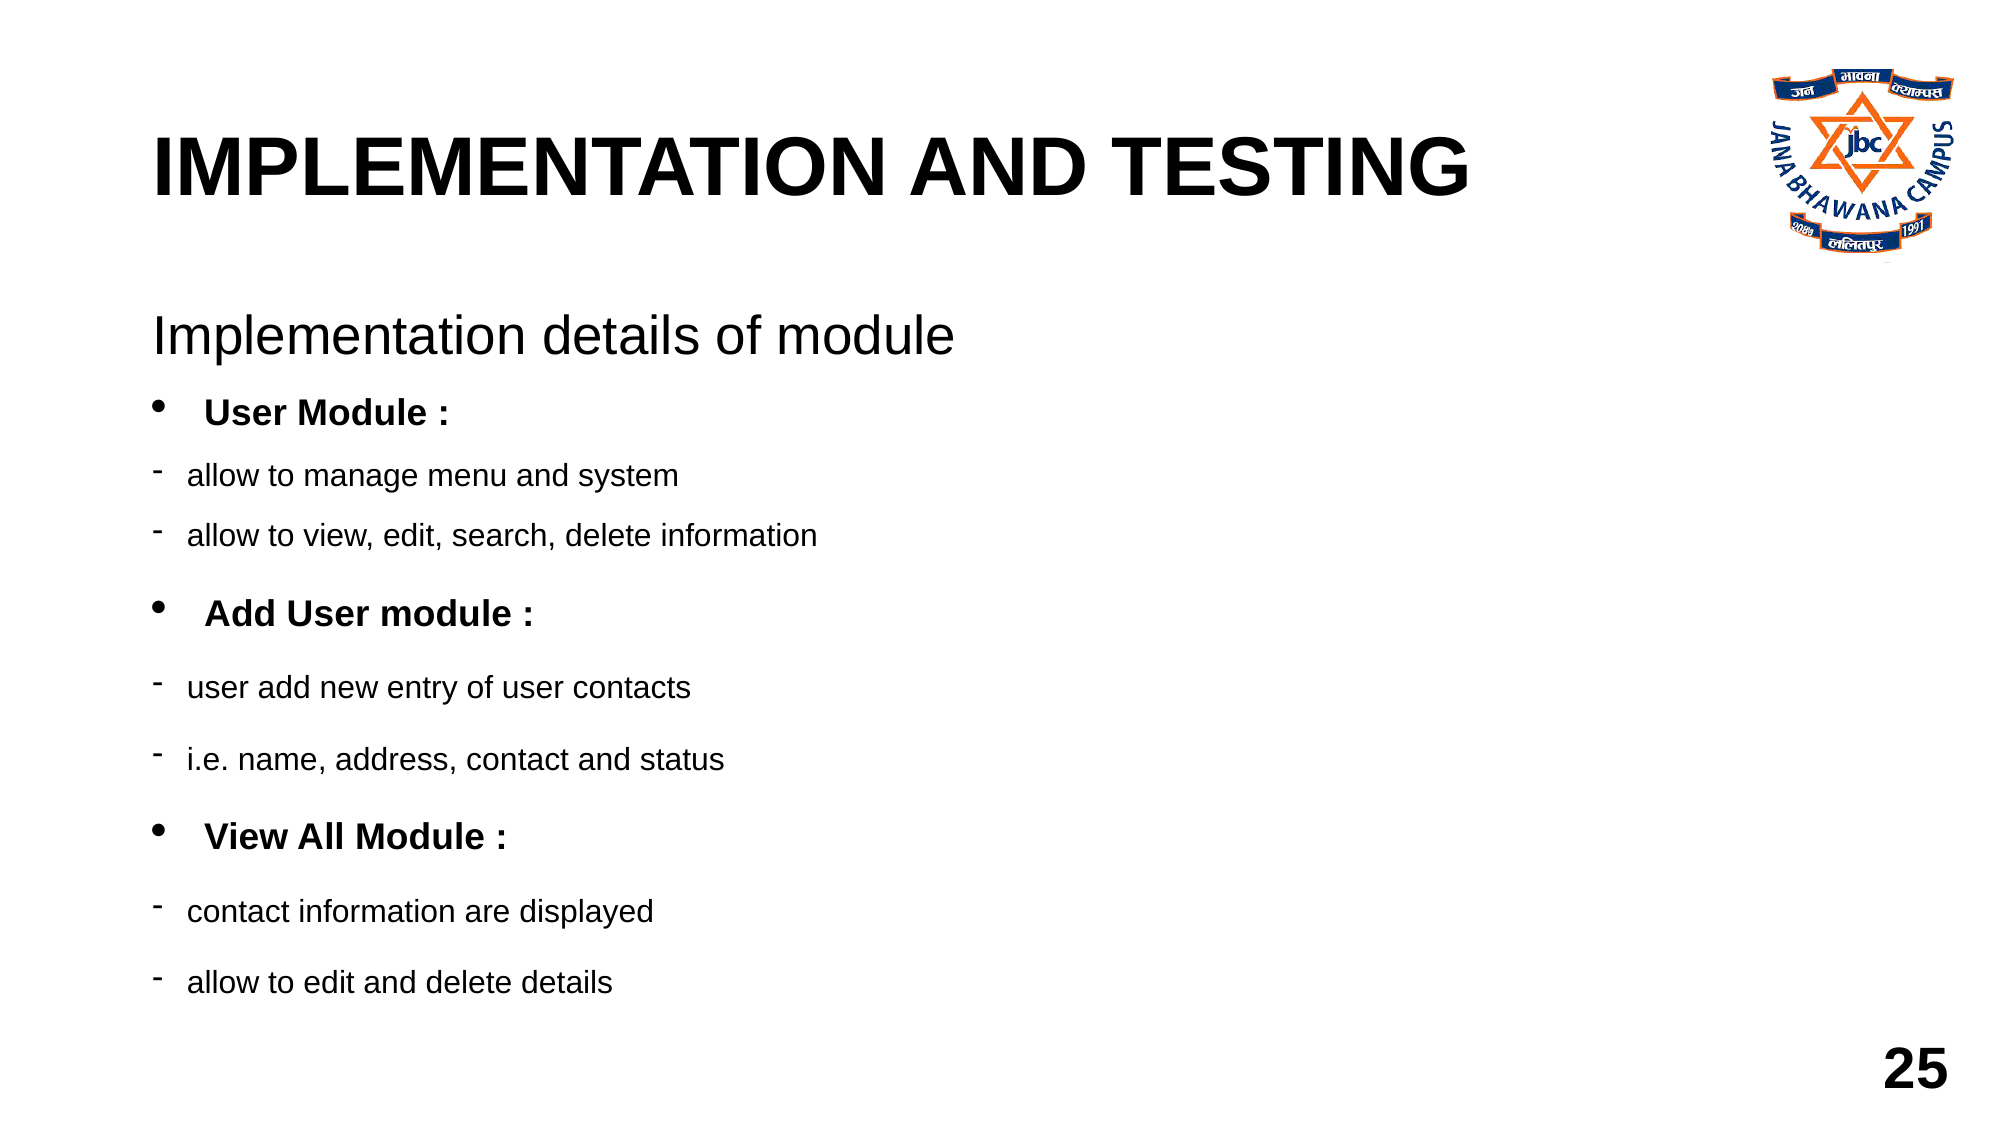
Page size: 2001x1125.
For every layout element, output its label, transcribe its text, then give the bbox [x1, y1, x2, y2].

list Implementation details of module User Module : allow to manage menu and system allow to view, edit, search, delete information Add User module : user add new entry of user contacts i.e. name, address, contact and status View All Module : contact information are displayed allow to edit and delete details [137, 299, 1863, 1014]
slide_number 25 [1513, 1035, 1964, 1096]
title IMPLEMENTATION AND TESTING [137, 59, 1717, 278]
picture [1761, 59, 1964, 263]
